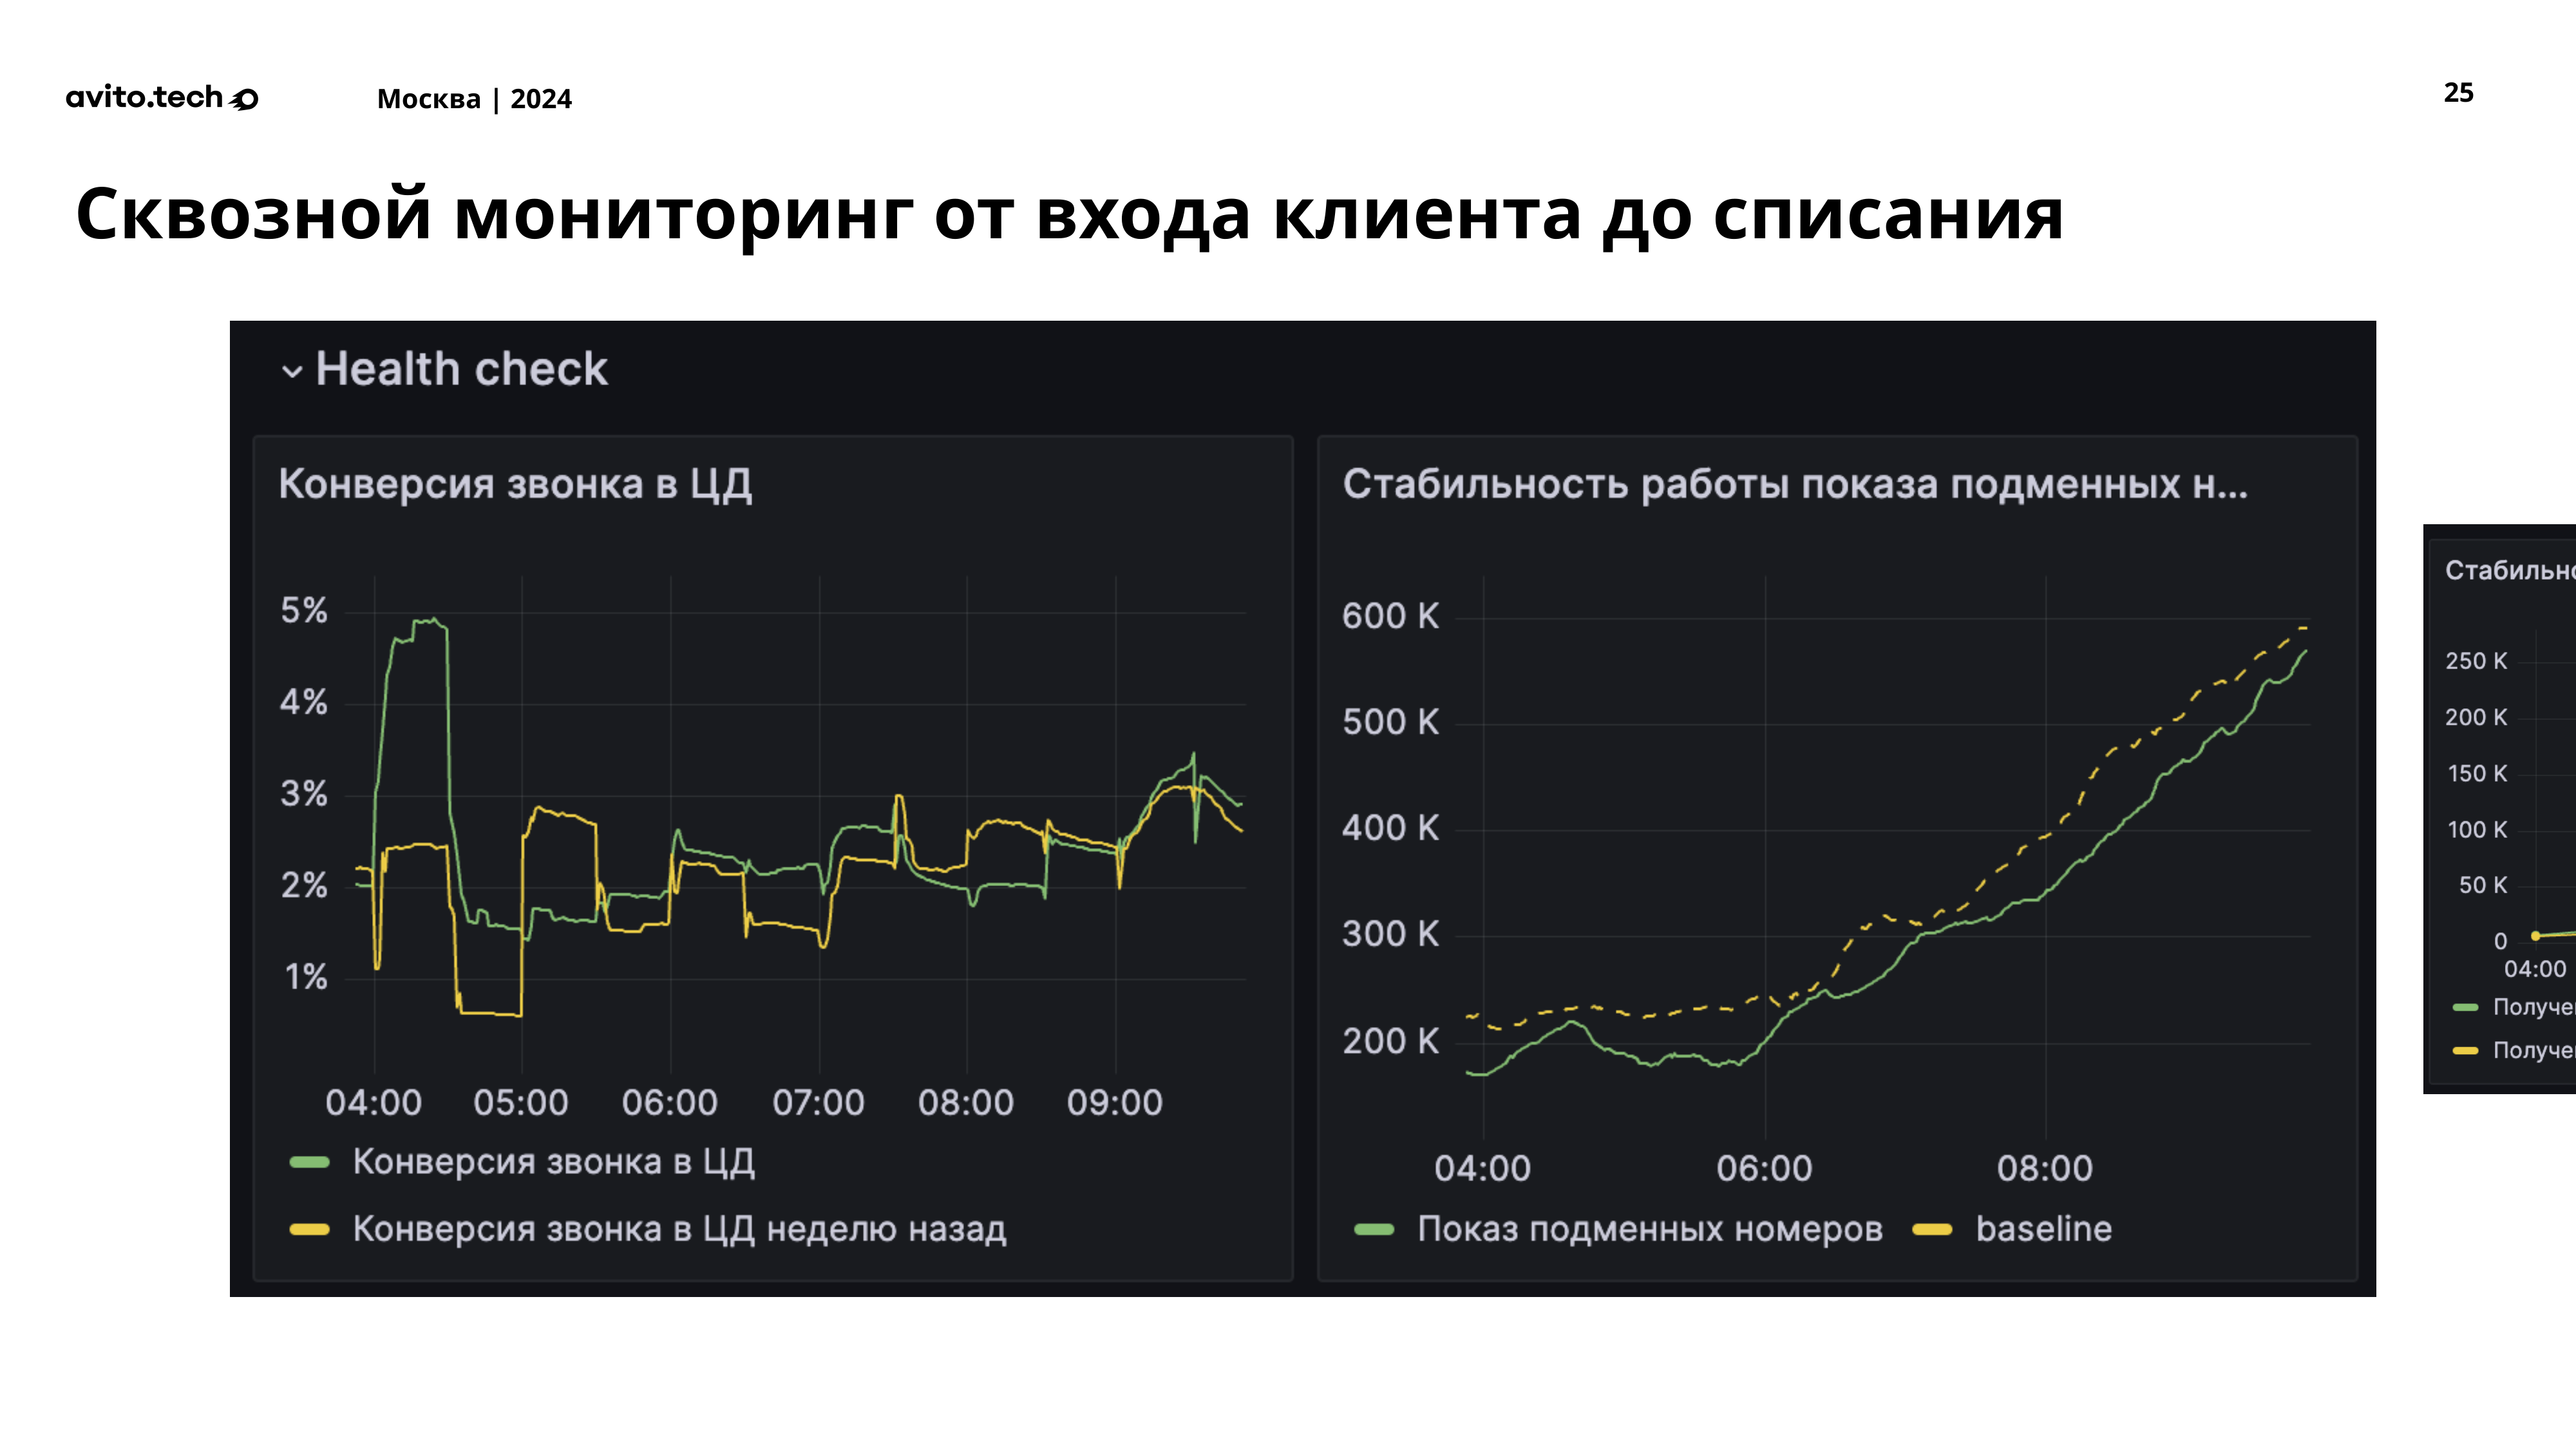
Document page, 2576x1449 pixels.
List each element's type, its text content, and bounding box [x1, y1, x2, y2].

slide_number 25 [2423, 0, 2496, 118]
list Сквозной мониторинг от входа клиента до списания [64, 172, 2087, 1013]
picture [63, 81, 261, 115]
picture [230, 321, 2376, 1298]
picture [2423, 524, 2576, 1094]
